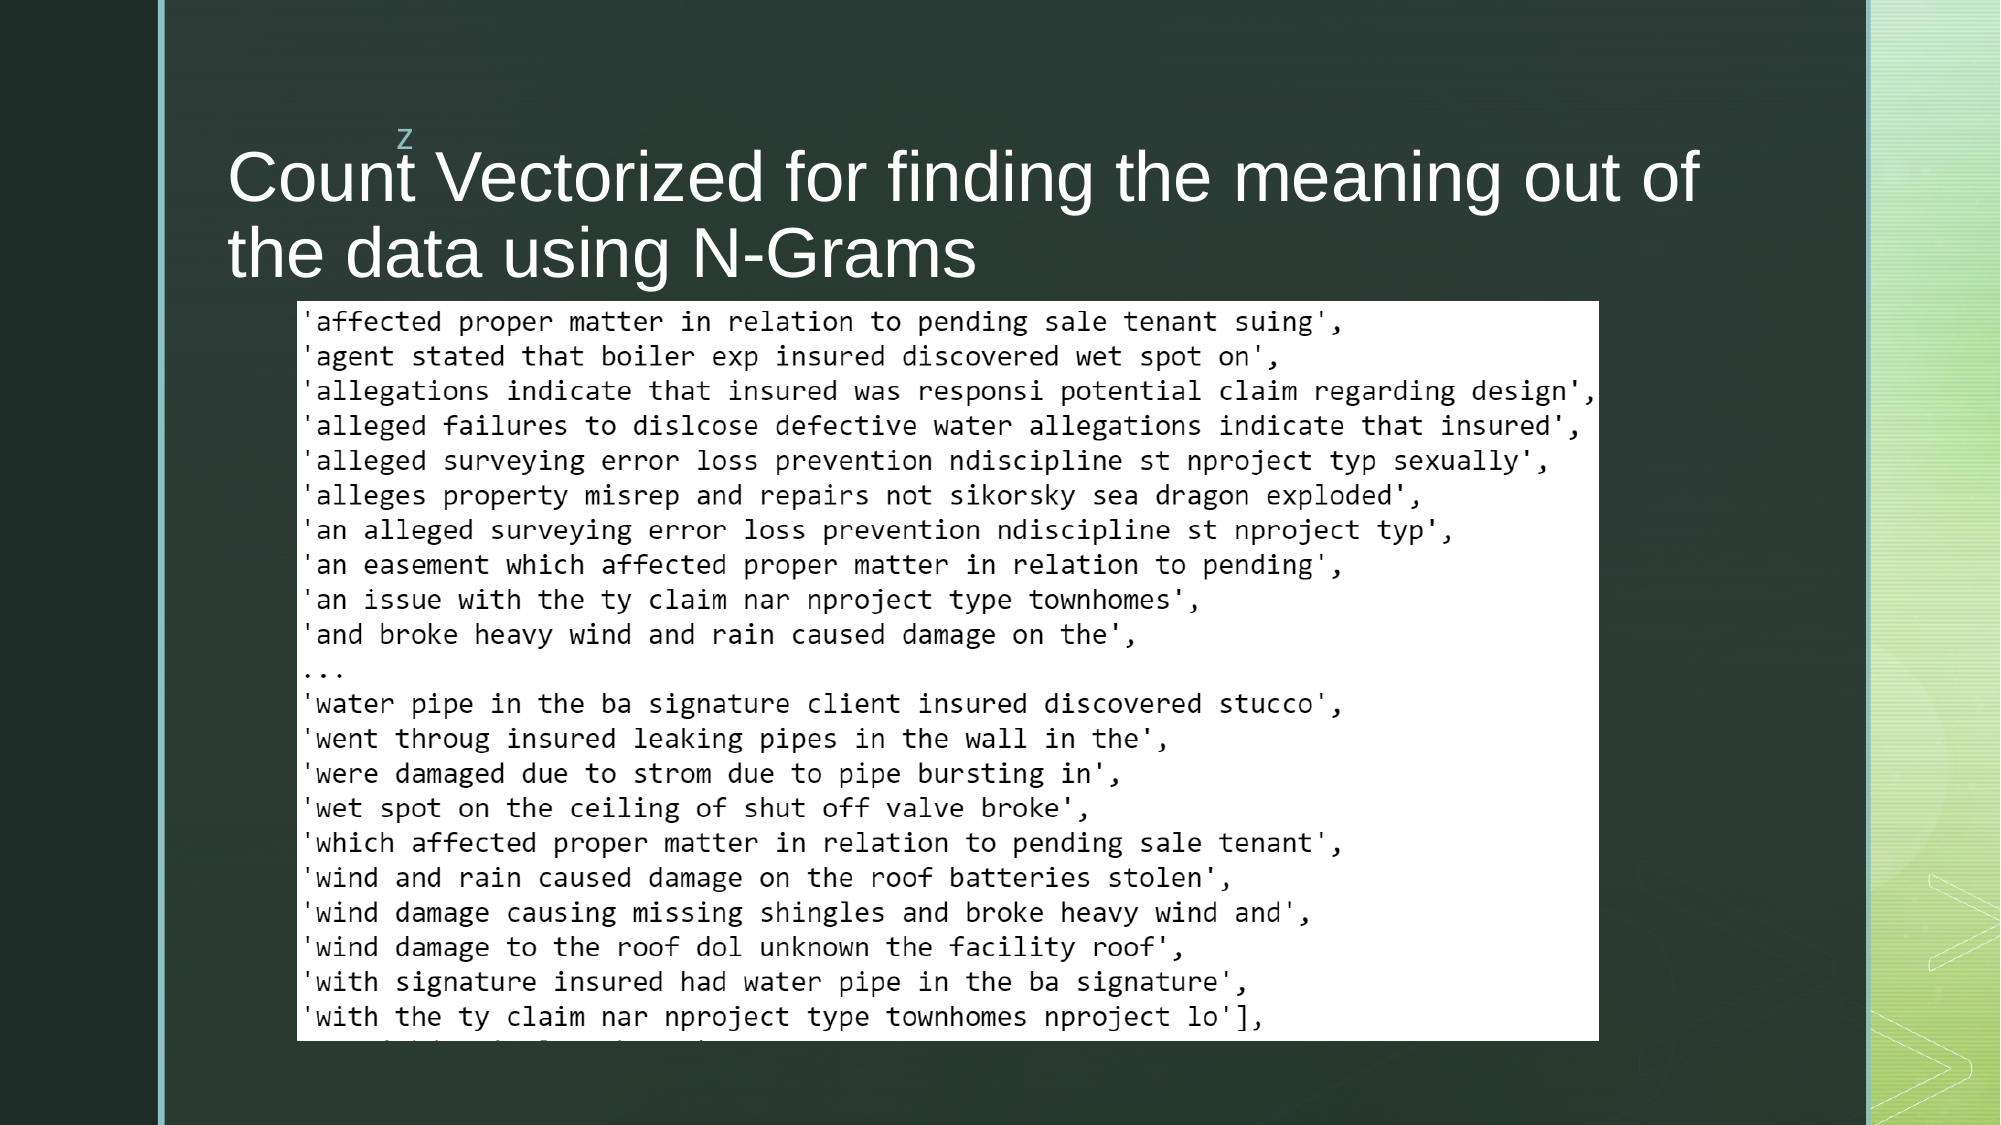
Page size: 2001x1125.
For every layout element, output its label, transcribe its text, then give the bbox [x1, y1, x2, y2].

picture [297, 301, 1599, 1041]
title Count Vectorized for finding the meaning out of the data using N-Grams [212, 132, 1734, 310]
picture [1871, 0, 2001, 1125]
